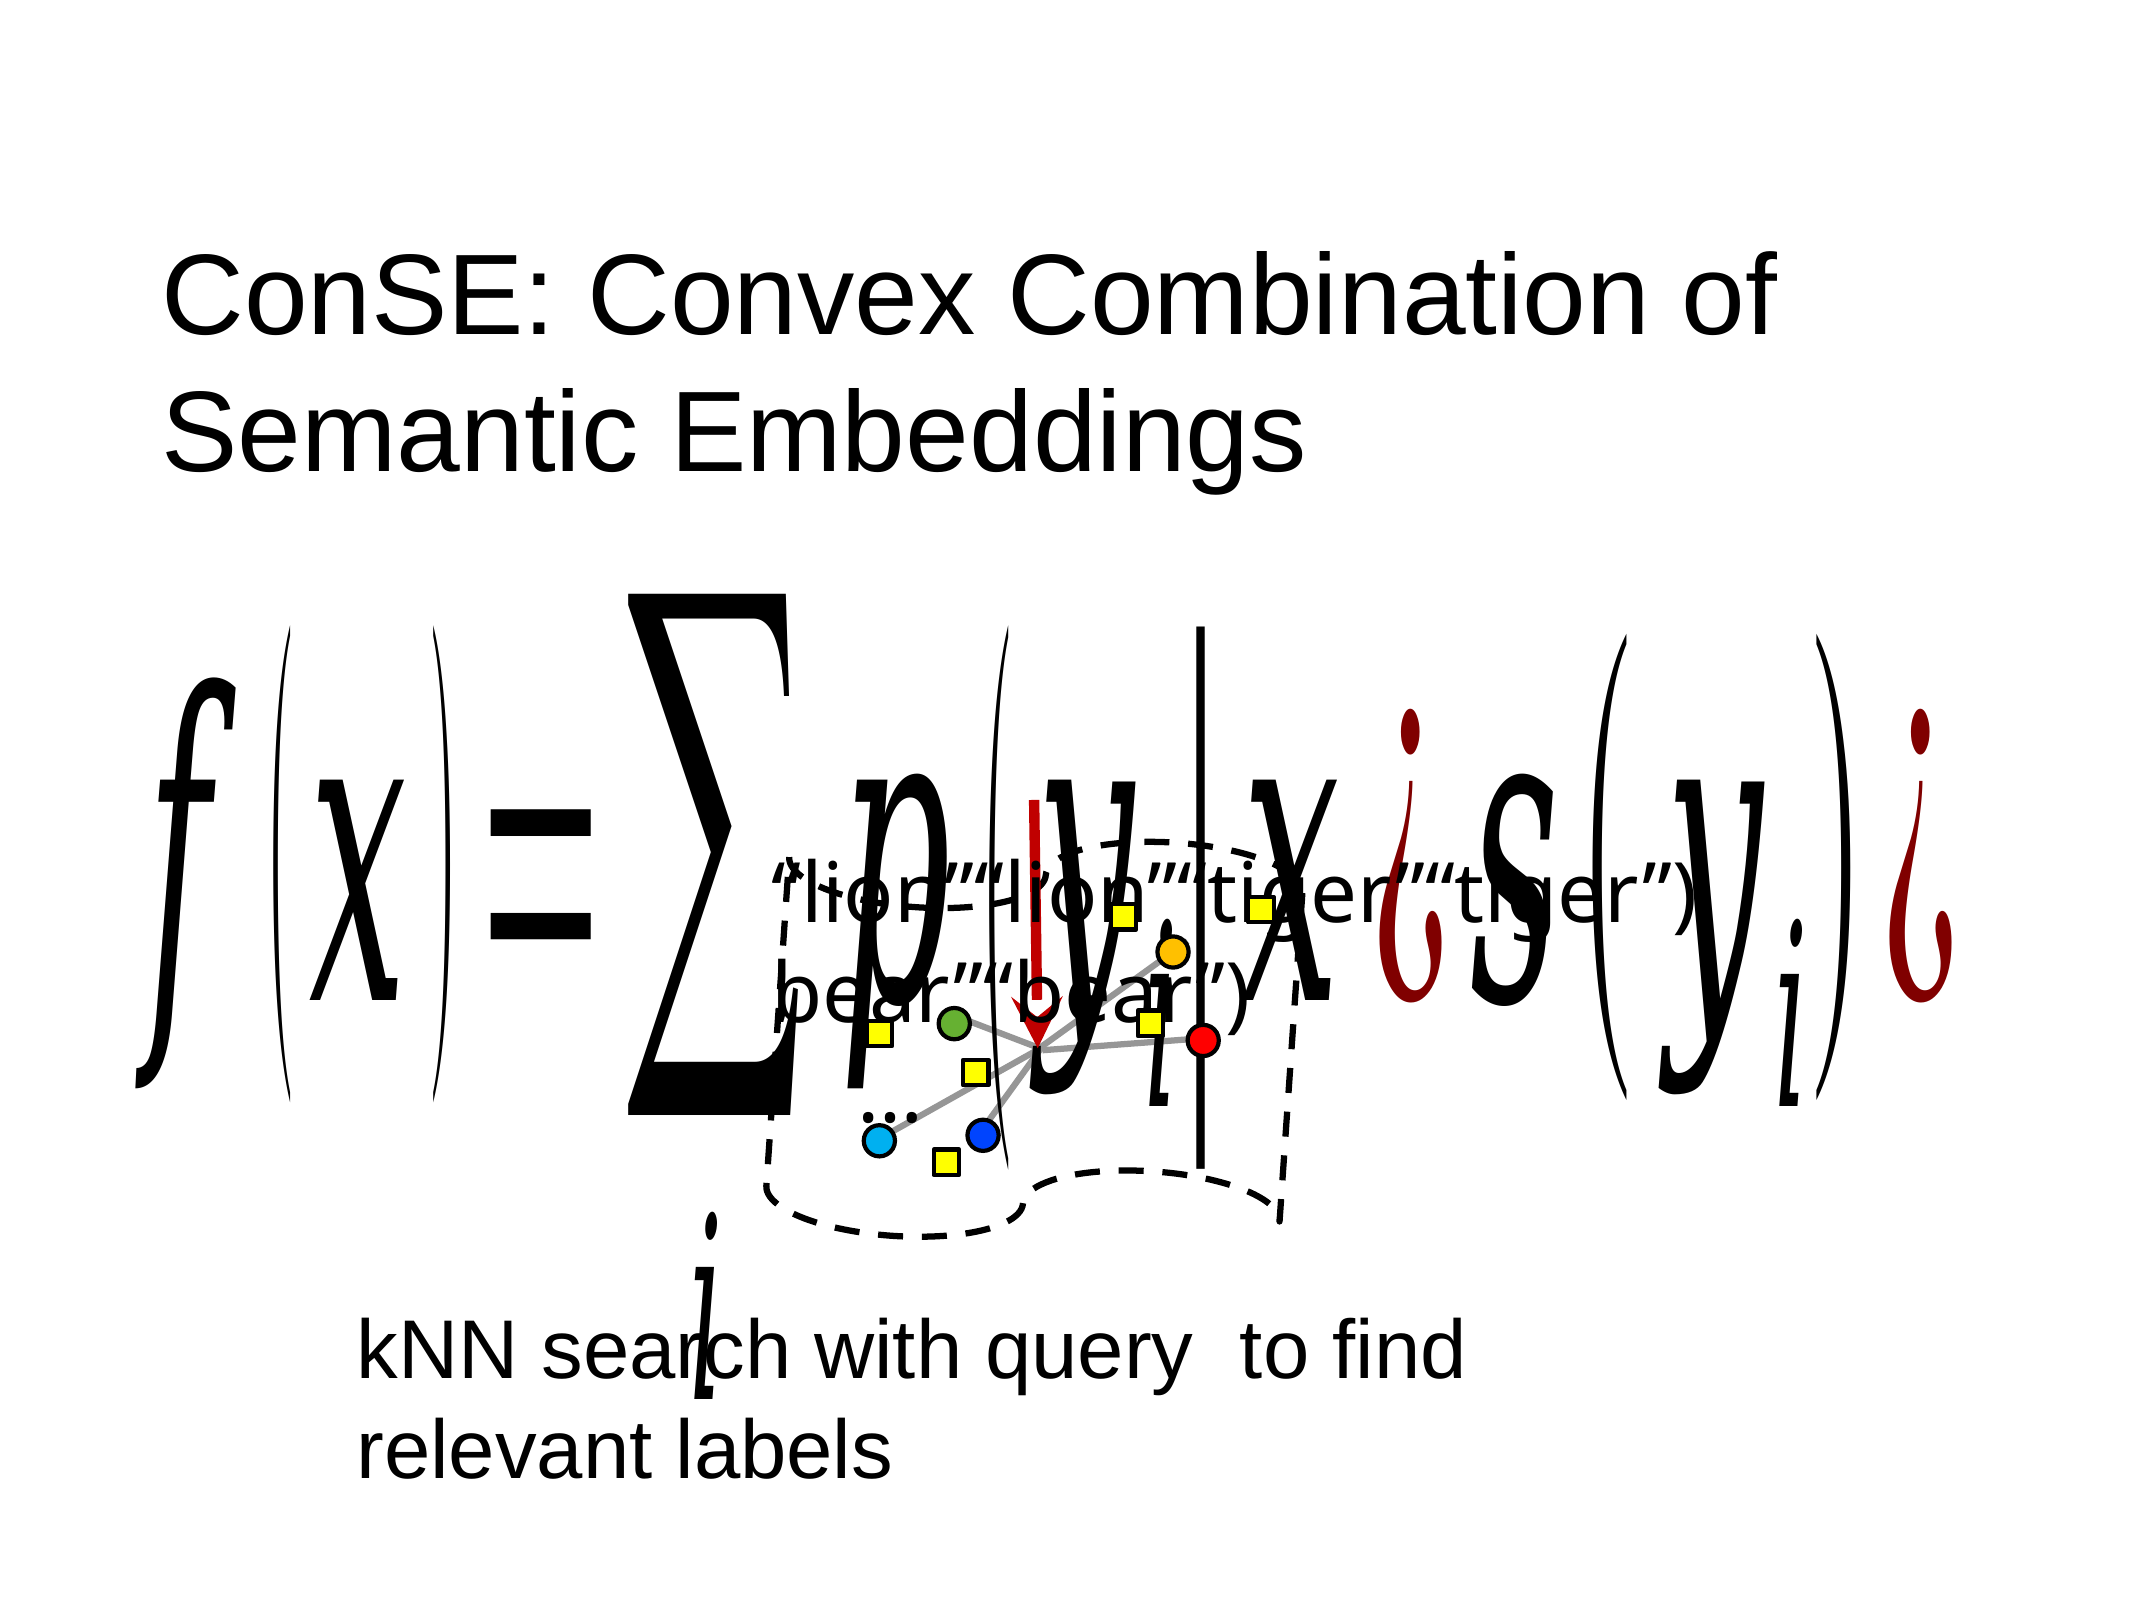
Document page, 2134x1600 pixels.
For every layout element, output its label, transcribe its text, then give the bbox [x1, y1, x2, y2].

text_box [777, 833, 1292, 1246]
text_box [1034, 799, 1038, 1049]
title ConSE: Convex Combination of Semantic Embeddings [146, 212, 1987, 525]
